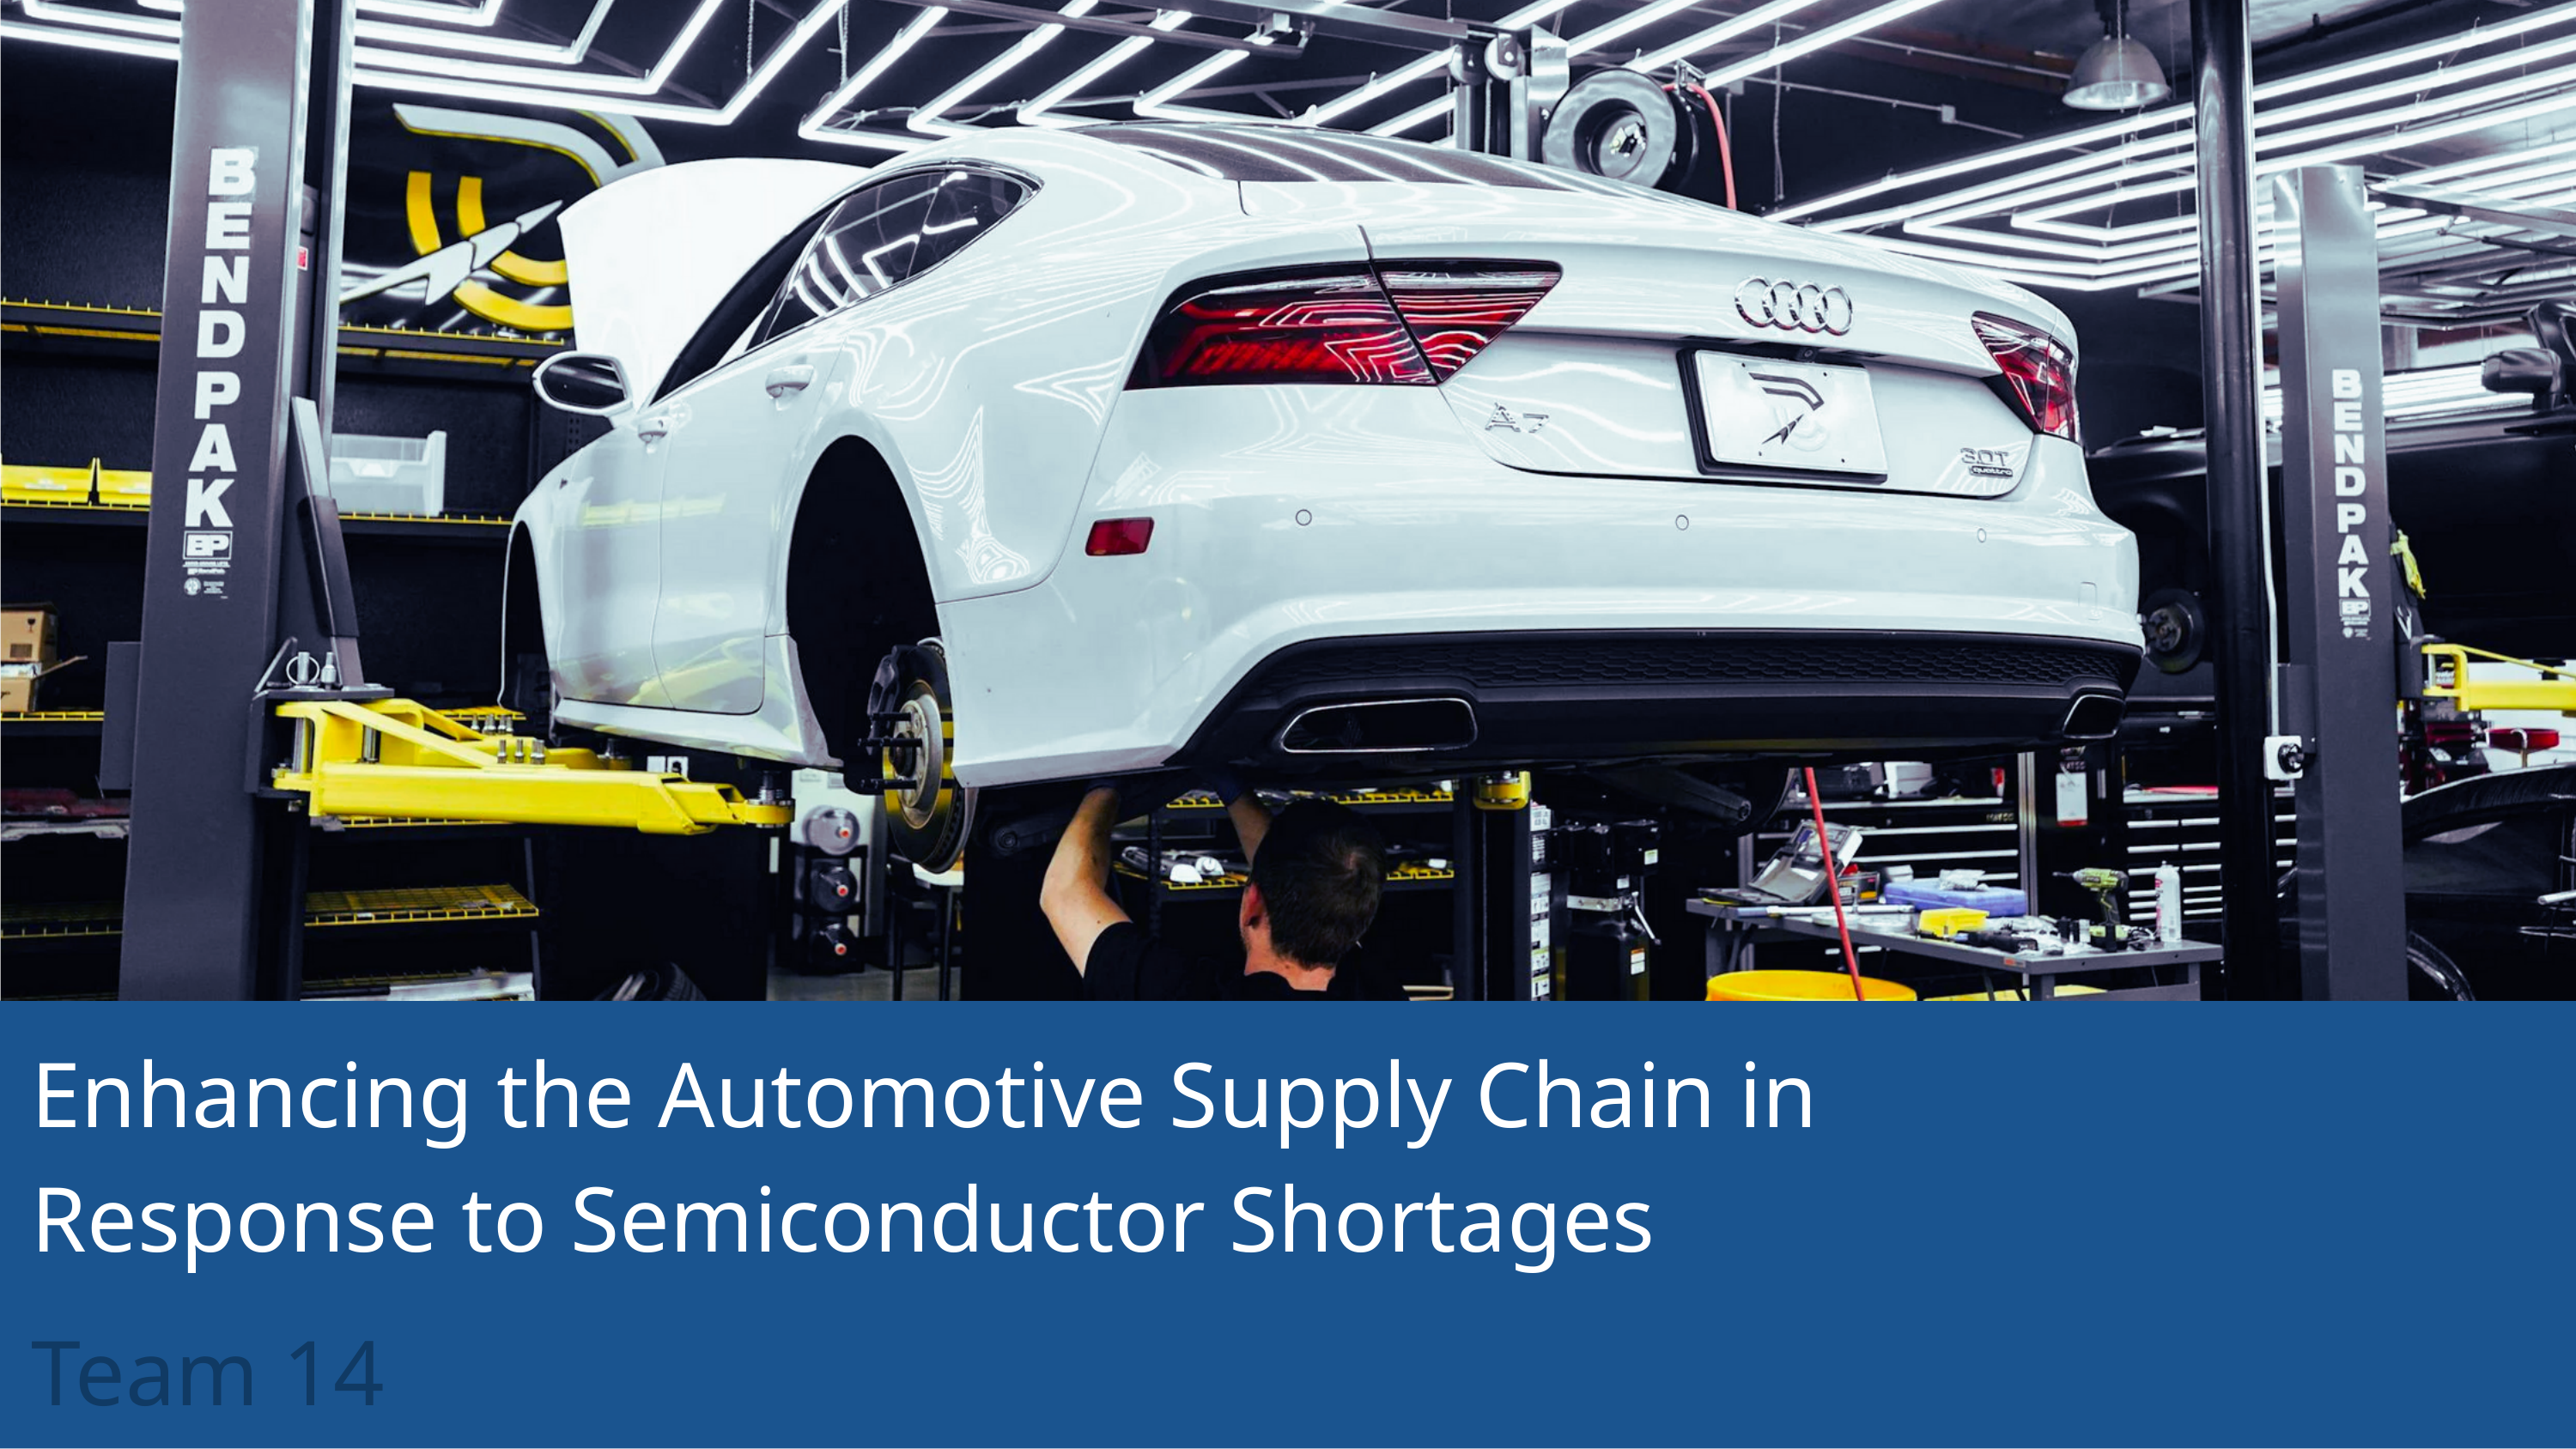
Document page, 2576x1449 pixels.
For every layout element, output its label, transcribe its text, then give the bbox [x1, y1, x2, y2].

text_box [0, 1001, 2576, 1449]
text_box [0, 0, 2576, 1001]
text_box Enhancing the Automotive Supply Chain in Response to Semiconductor Shortages [31, 1020, 2050, 1270]
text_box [144, 158, 1656, 701]
text_box Team 14 [31, 1173, 558, 1424]
